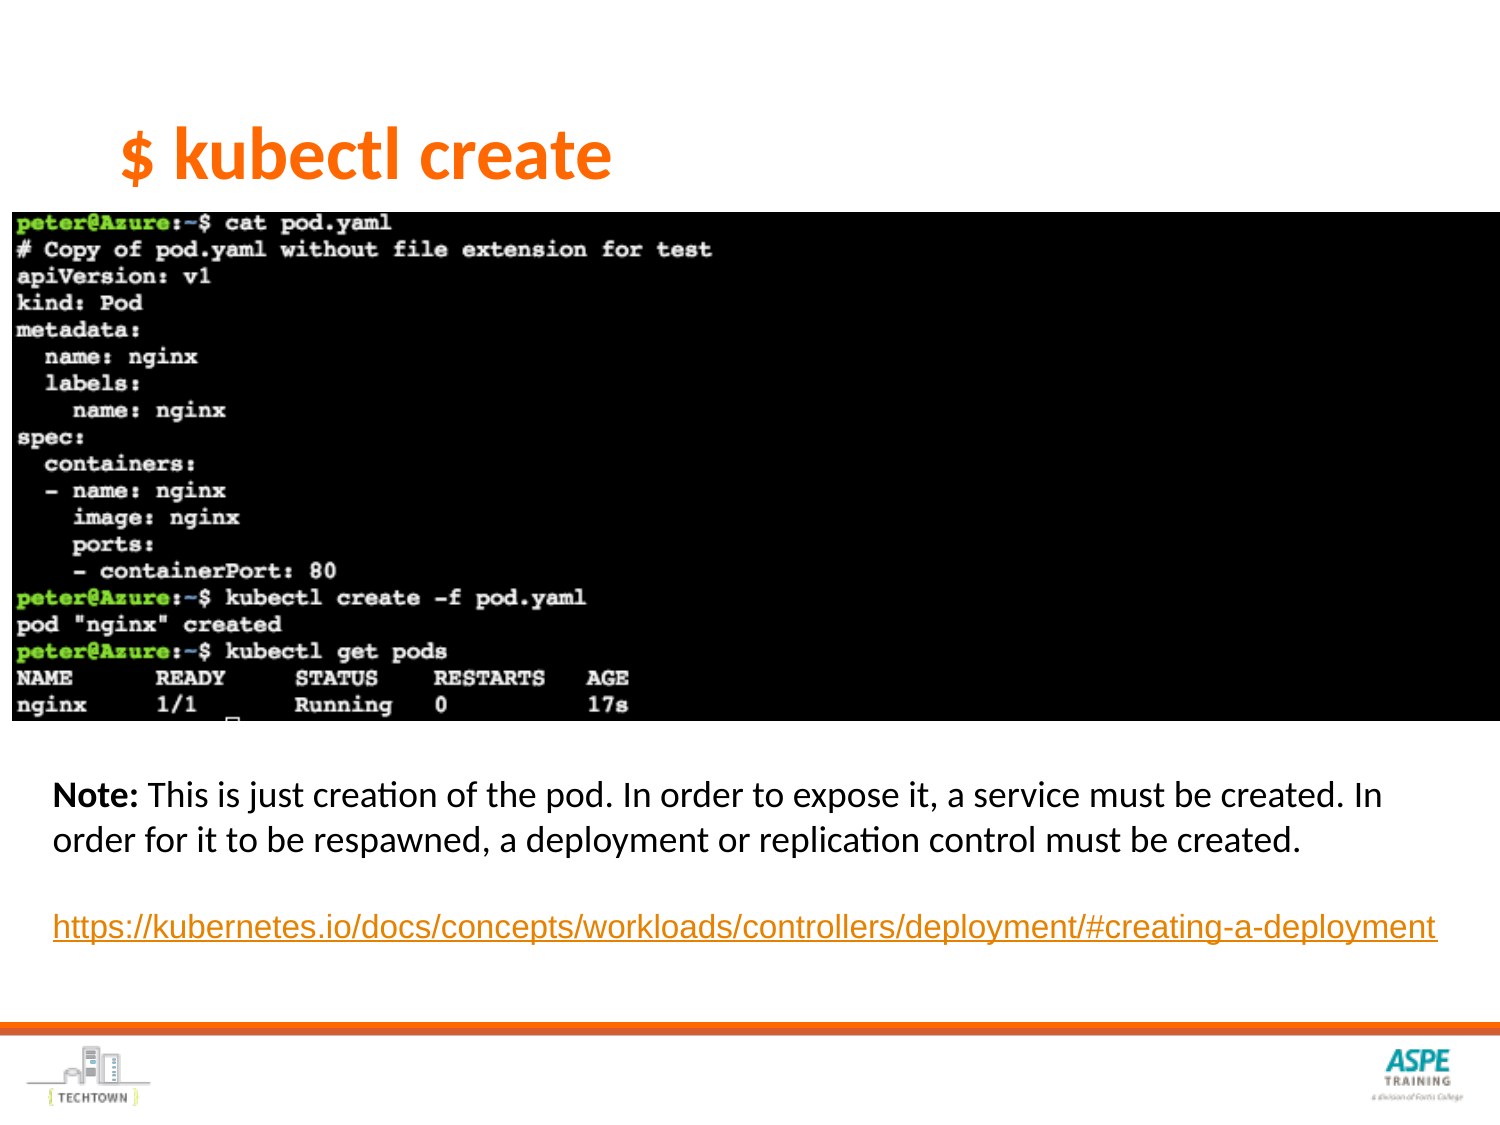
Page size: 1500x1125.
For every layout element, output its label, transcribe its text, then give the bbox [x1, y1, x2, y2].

picture [12, 212, 1500, 721]
title $ kubectl create [103, 59, 1397, 212]
text_box Note: This is just creation of the pod. In order to expose it, a service must be created. In order for it to be respawned, a deployment or replication control must be created. https://kubernetes.io/docs/concepts/workloads/controllers/deployment/#creating-a-deployment [37, 762, 1475, 925]
